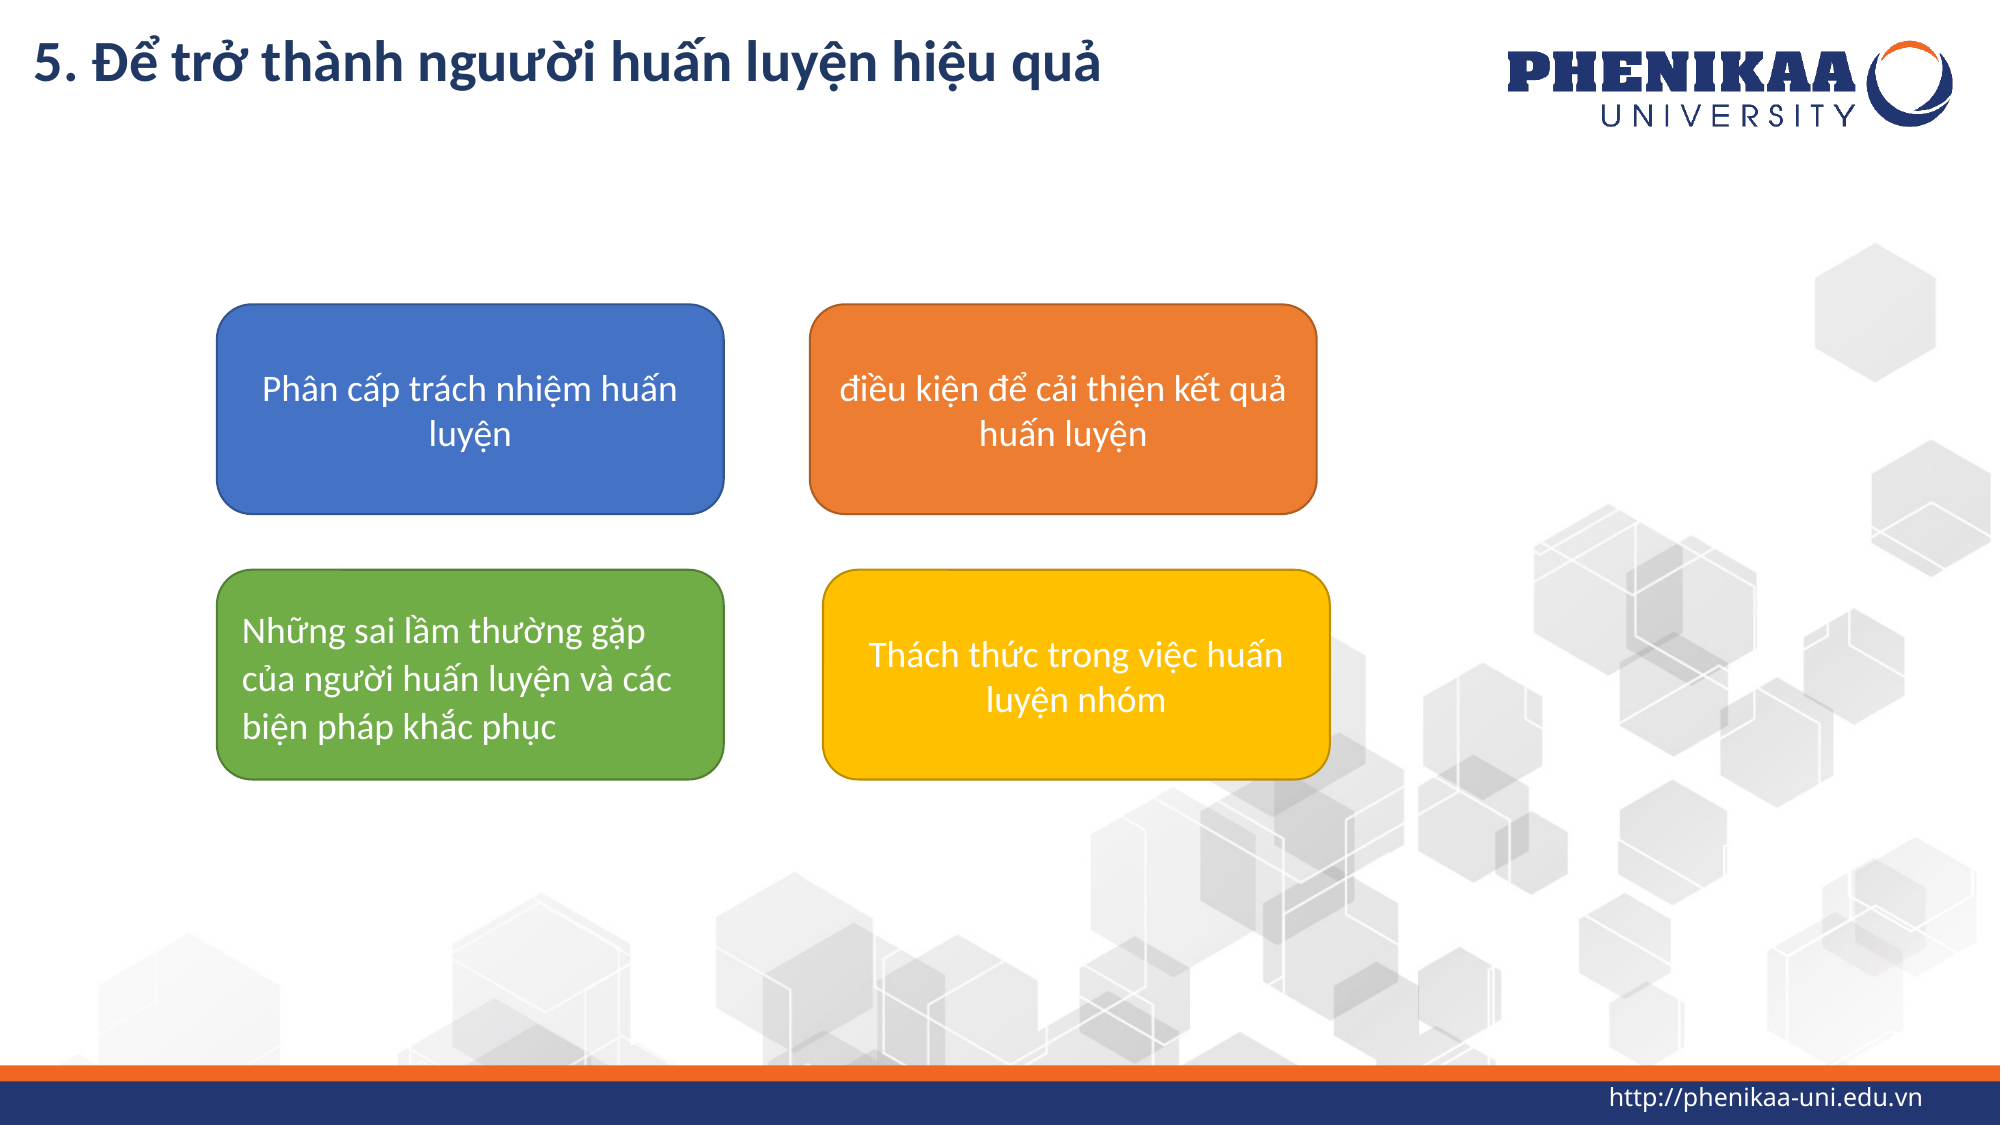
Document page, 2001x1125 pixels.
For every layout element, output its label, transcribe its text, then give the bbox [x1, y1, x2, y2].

picture [0, 0, 2000, 1065]
text_box Thách thức trong việc huấn luyện nhóm [821, 568, 1331, 781]
text_box 5. Để trở thành nguười huấn luyện hiệu quả [18, 15, 1368, 171]
text_box Phân cấp trách nhiệm huấn luyện [215, 303, 725, 516]
text_box điều kiện để cải thiện kết quả huấn luyện [808, 303, 1318, 516]
text_box Những sai lầm thường gặp của người huấn luyện và các biện pháp khắc phục [215, 568, 725, 781]
